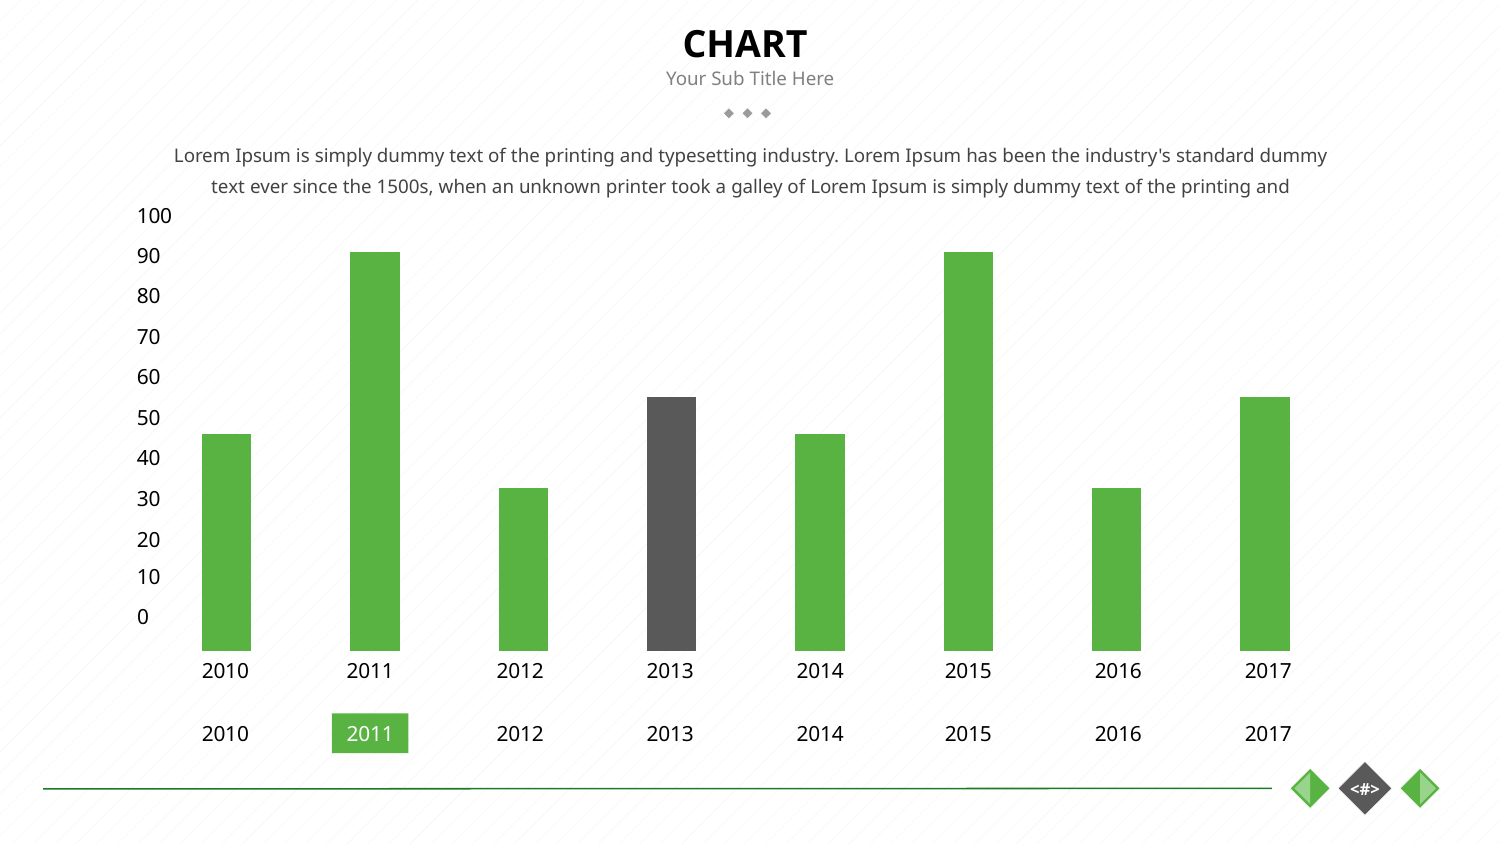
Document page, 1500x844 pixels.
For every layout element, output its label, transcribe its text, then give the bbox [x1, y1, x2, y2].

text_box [186, 650, 1307, 692]
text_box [186, 713, 1307, 754]
chart [127, 188, 1365, 662]
slide_number 24 [1333, 769, 1397, 808]
text_box Lorem Ipsum is simply dummy text of the printing and typesetting industry. Lorem Ipsum has been the industry's standard dummy text ever since the 1500s, when an unknown printer took a galley of Lorem Ipsum is simply dummy text of the printing and [156, 127, 1344, 186]
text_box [121, 194, 188, 638]
title CHART [112, 0, 1388, 85]
